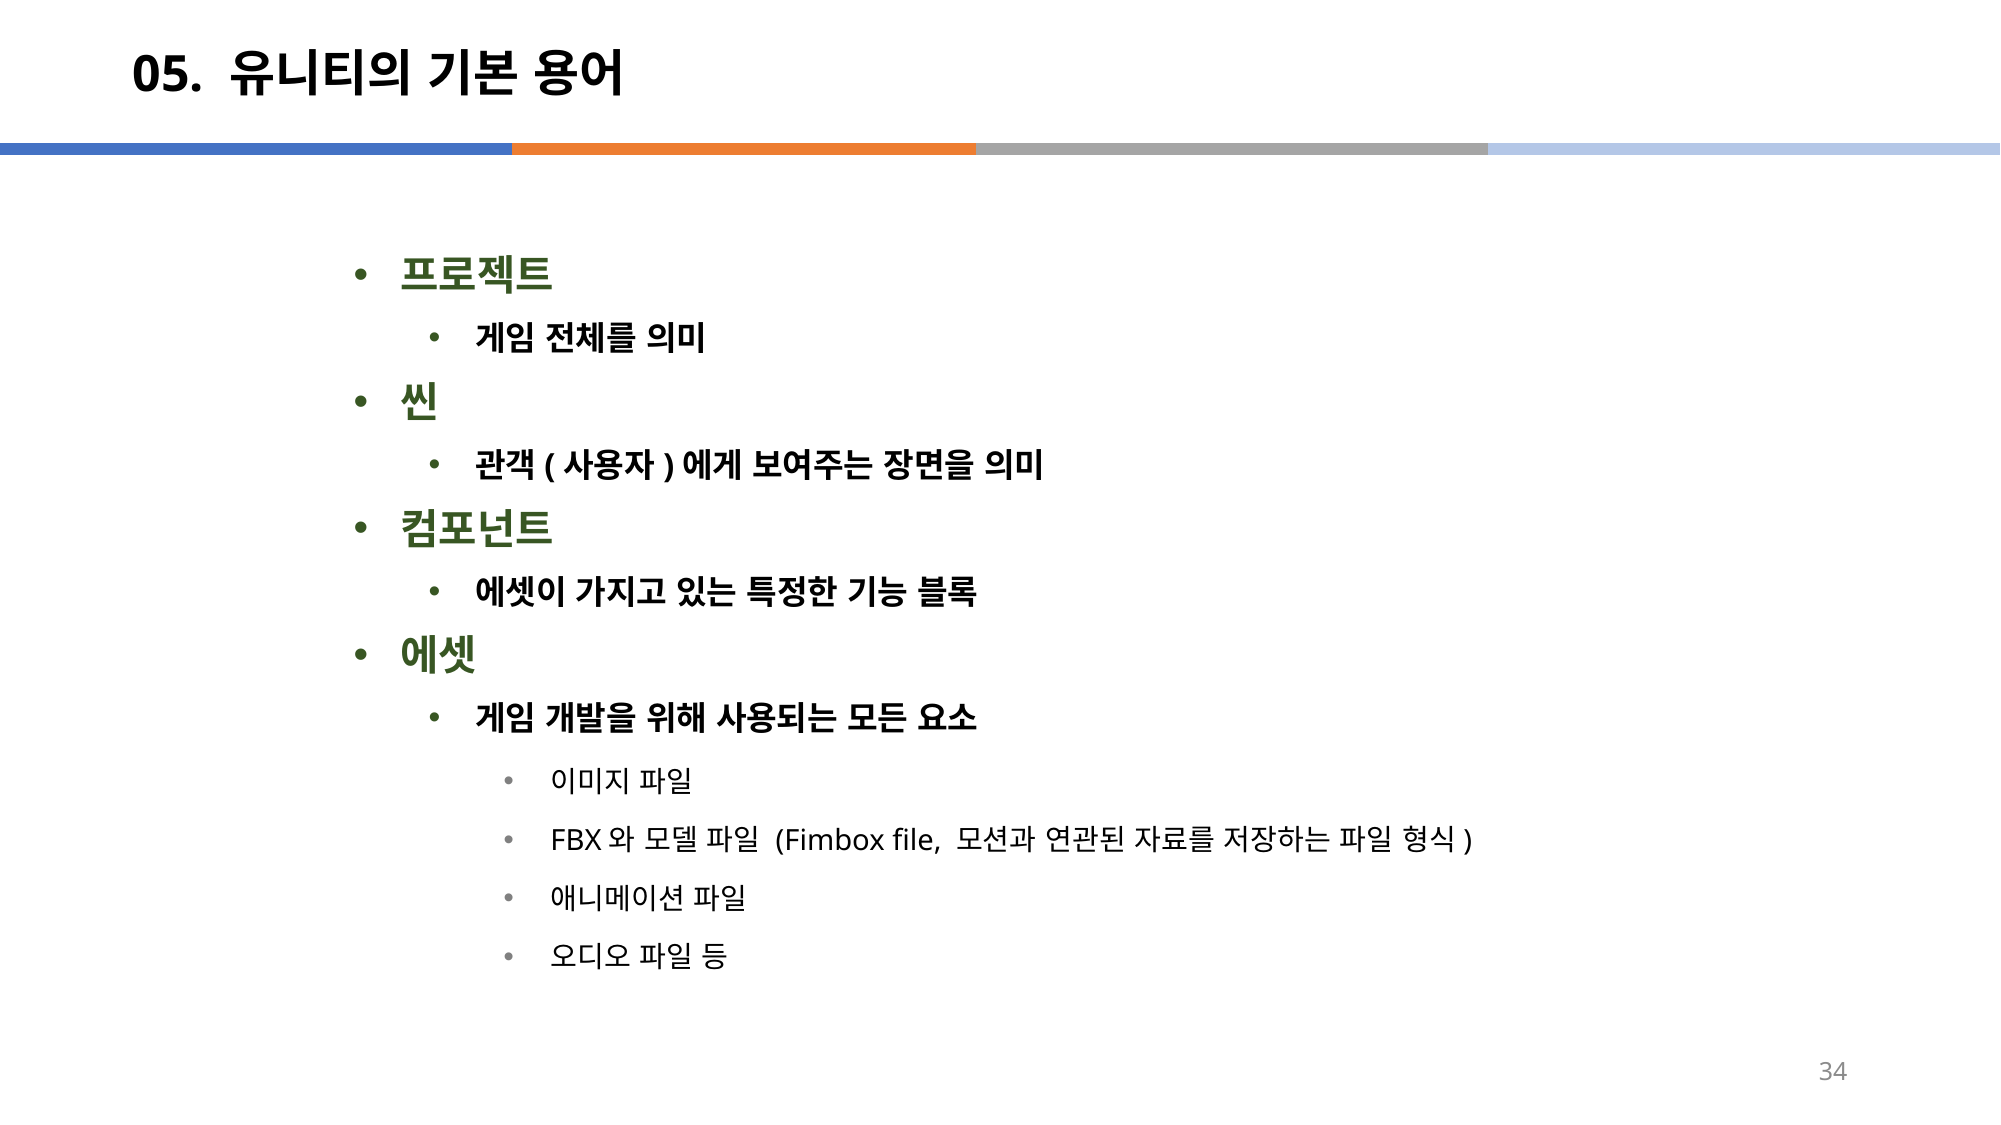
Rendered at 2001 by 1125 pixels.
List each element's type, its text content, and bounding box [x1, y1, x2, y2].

title 05. 유니티의 기본 용어 [117, 30, 1772, 121]
list 프로젝트 게임 전체를 의미 씬 관객(사용자)에게 보여주는 장면을 의미 컴포넌트 에셋이 가지고 있는 특정한 기능 블록 에셋 게임 개발을 위해 사용되는 모든 요소 이미지 파일 FBX와 모델 파일 (Fimbox file, 모션과 연관된 자료를 저장하는 파일 형식) 애니메이션 파일 오디오 파일 등 [338, 231, 1697, 1012]
slide_number 34 [1412, 1042, 1863, 1103]
